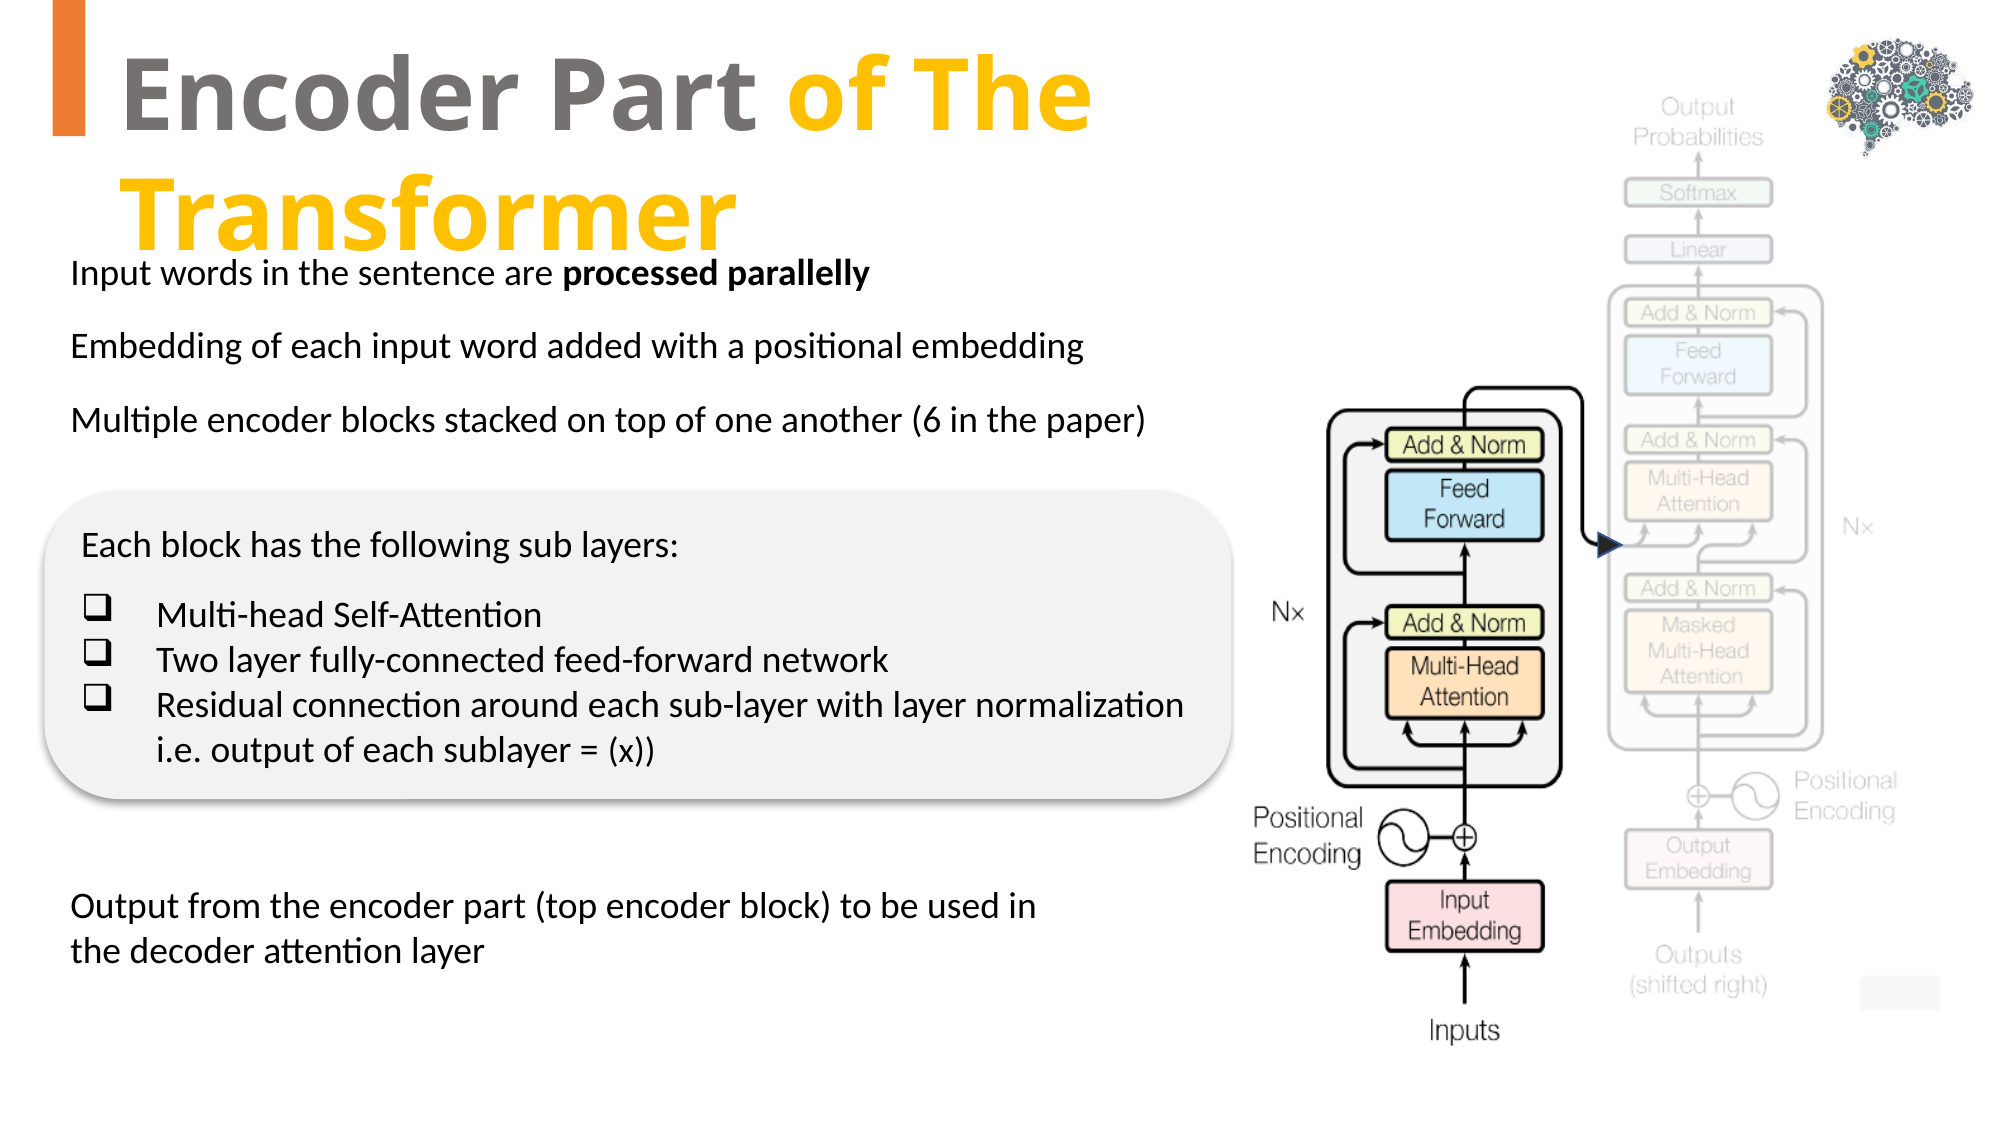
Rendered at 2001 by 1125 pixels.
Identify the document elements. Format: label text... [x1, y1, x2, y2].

text_box Output from the encoder part (top encoder block) to be used in the decoder attention layer [55, 874, 1065, 979]
text_box Multiple encoder blocks stacked on top of one another (6 in the paper) [55, 387, 1181, 448]
text_box [51, 0, 86, 137]
text_box [1595, 189, 1963, 1118]
text_box Embedding of each input word added with a positional embedding [55, 313, 1144, 374]
text_box [1595, 61, 1786, 351]
text_box Input words in the sentence are processed parallelly [55, 240, 1144, 301]
text_box Encoder Part of The Transformer [103, 23, 1447, 278]
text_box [1234, 351, 1622, 1067]
picture [1596, 4, 2001, 1010]
